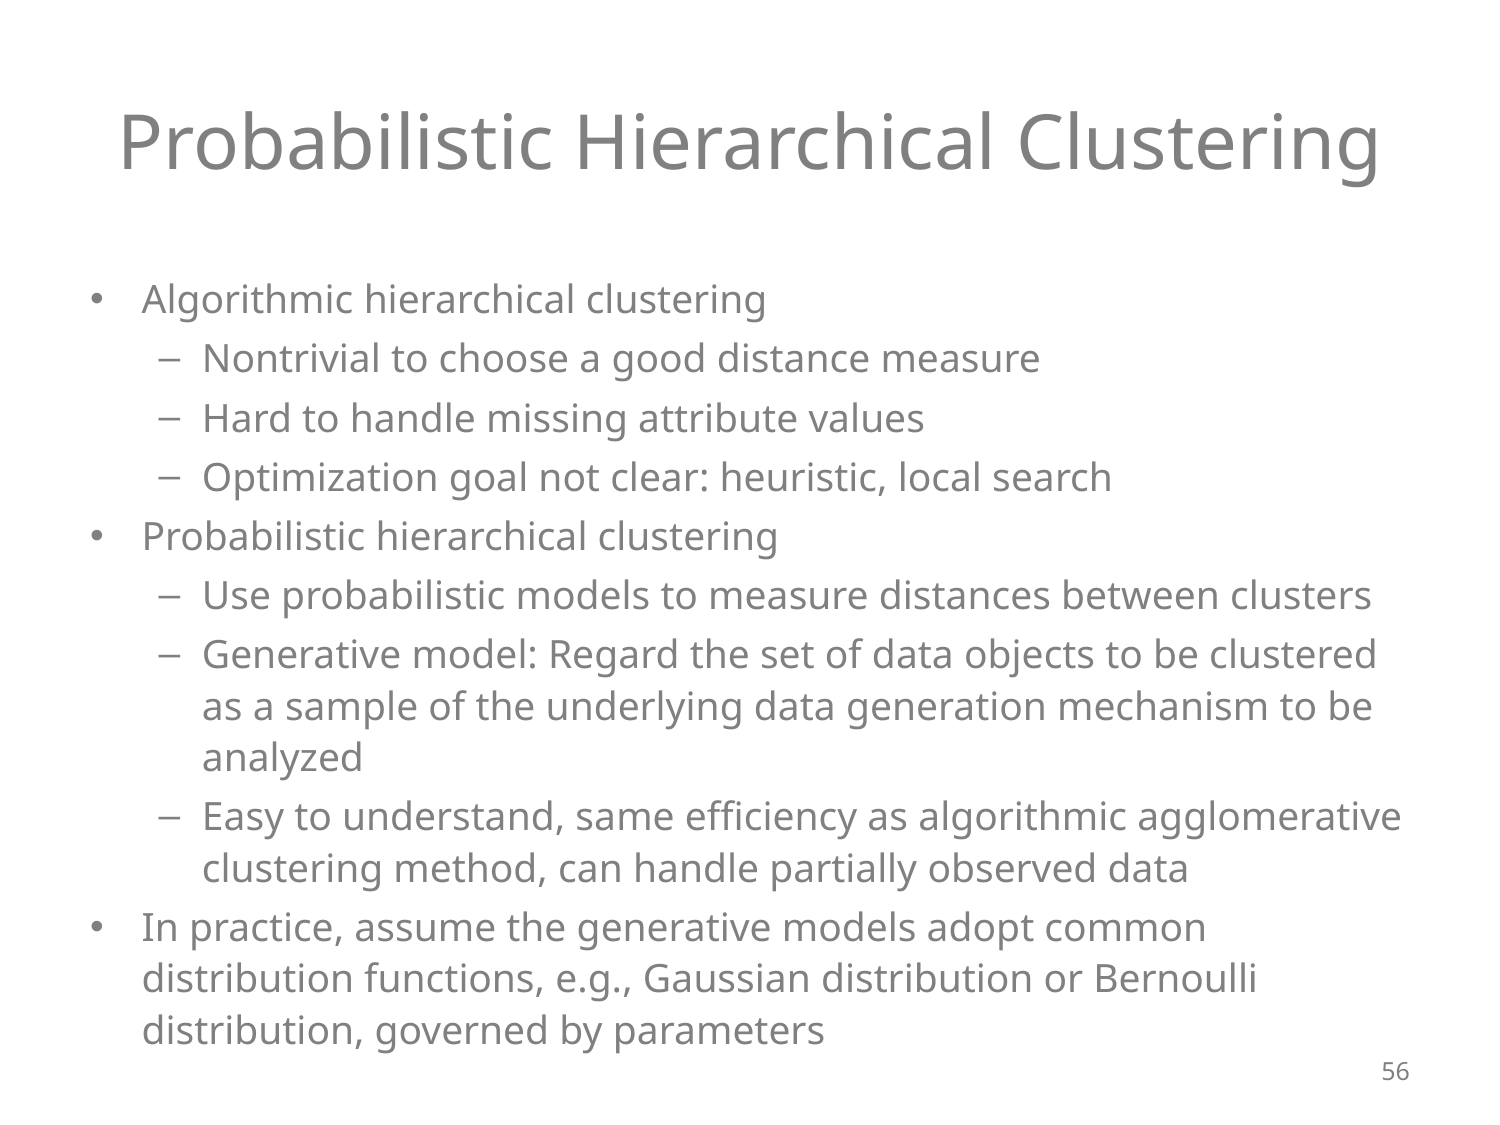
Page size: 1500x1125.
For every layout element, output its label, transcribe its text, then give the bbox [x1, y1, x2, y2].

slide_number 56 [1074, 1042, 1425, 1103]
list Algorithmic hierarchical clustering Nontrivial to choose a good distance measure Hard to handle missing attribute values Optimization goal not clear: heuristic, local search Probabilistic hierarchical clustering Use probabilistic models to measure distances between clusters Generative model: Regard the set of data objects to be clustered as a sample of the underlying data generation mechanism to be analyzed Easy to understand, same efficiency as algorithmic agglomerative clustering method, can handle partially observed data In practice, assume the generative models adopt common distribution functions, e.g., Gaussian distribution or Bernoulli distribution, governed by parameters [75, 262, 1425, 1103]
title Probabilistic Hierarchical Clustering [75, 45, 1425, 233]
